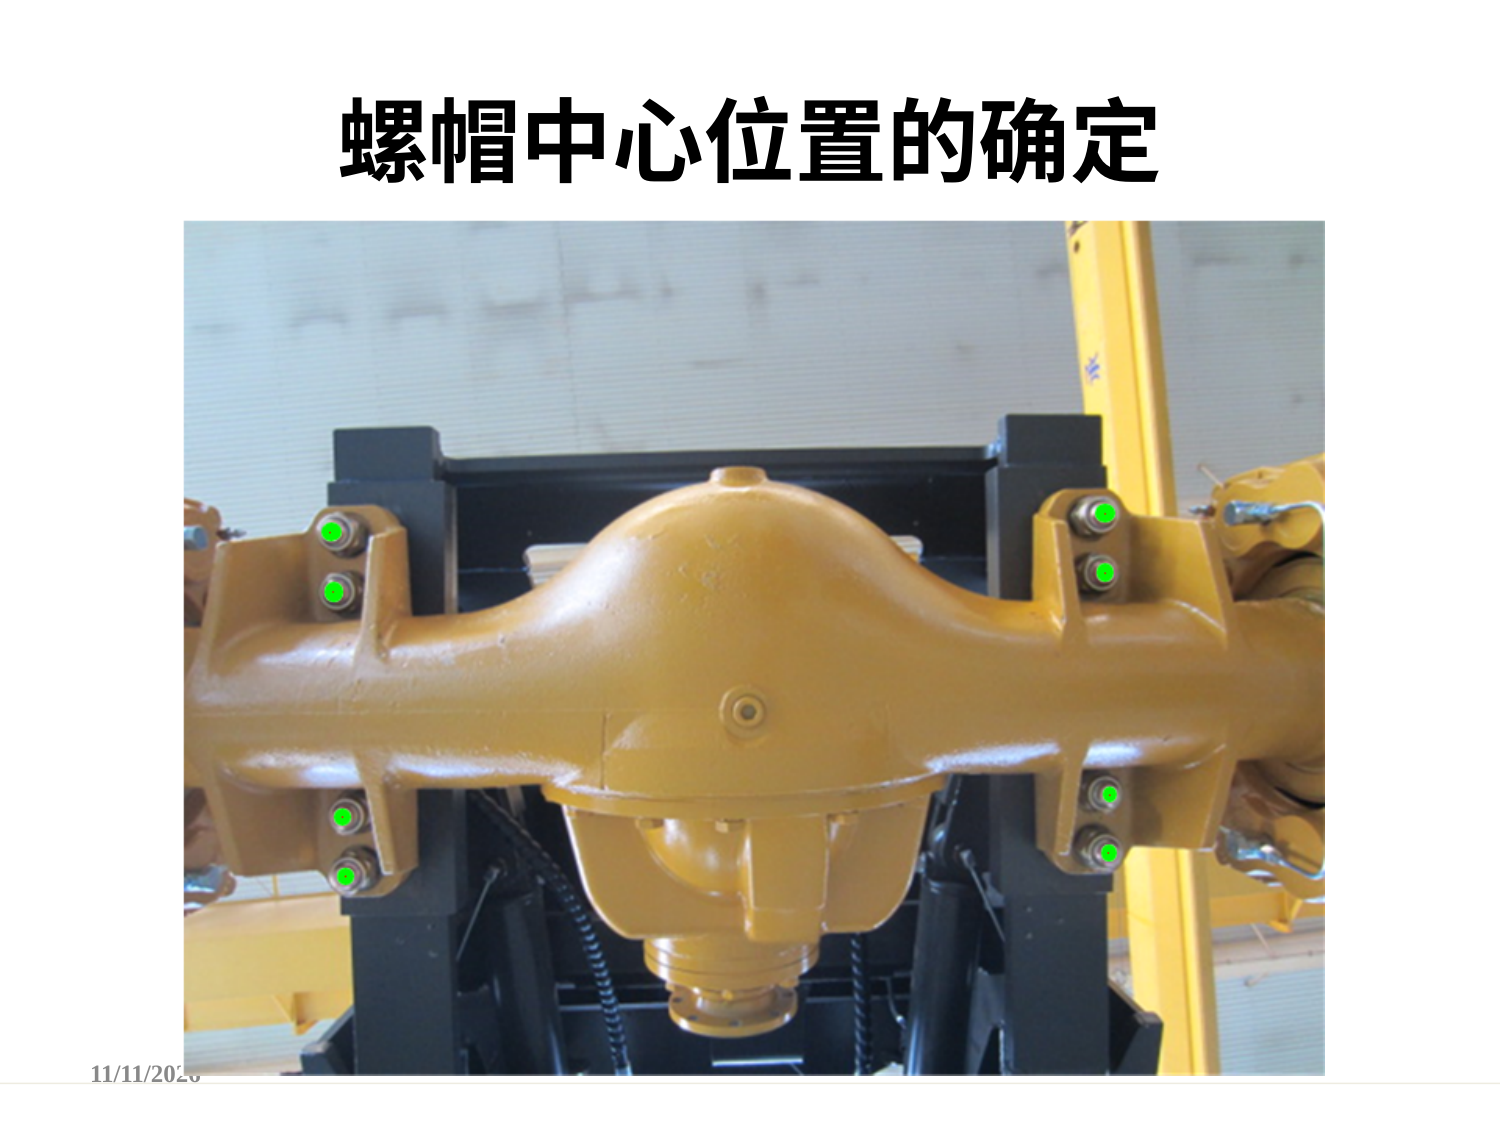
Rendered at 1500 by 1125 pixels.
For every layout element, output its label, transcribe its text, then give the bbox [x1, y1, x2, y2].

picture [180, 217, 1326, 1077]
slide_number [74, 1042, 426, 1103]
title 螺帽中心位置的确定 [74, 44, 1426, 233]
